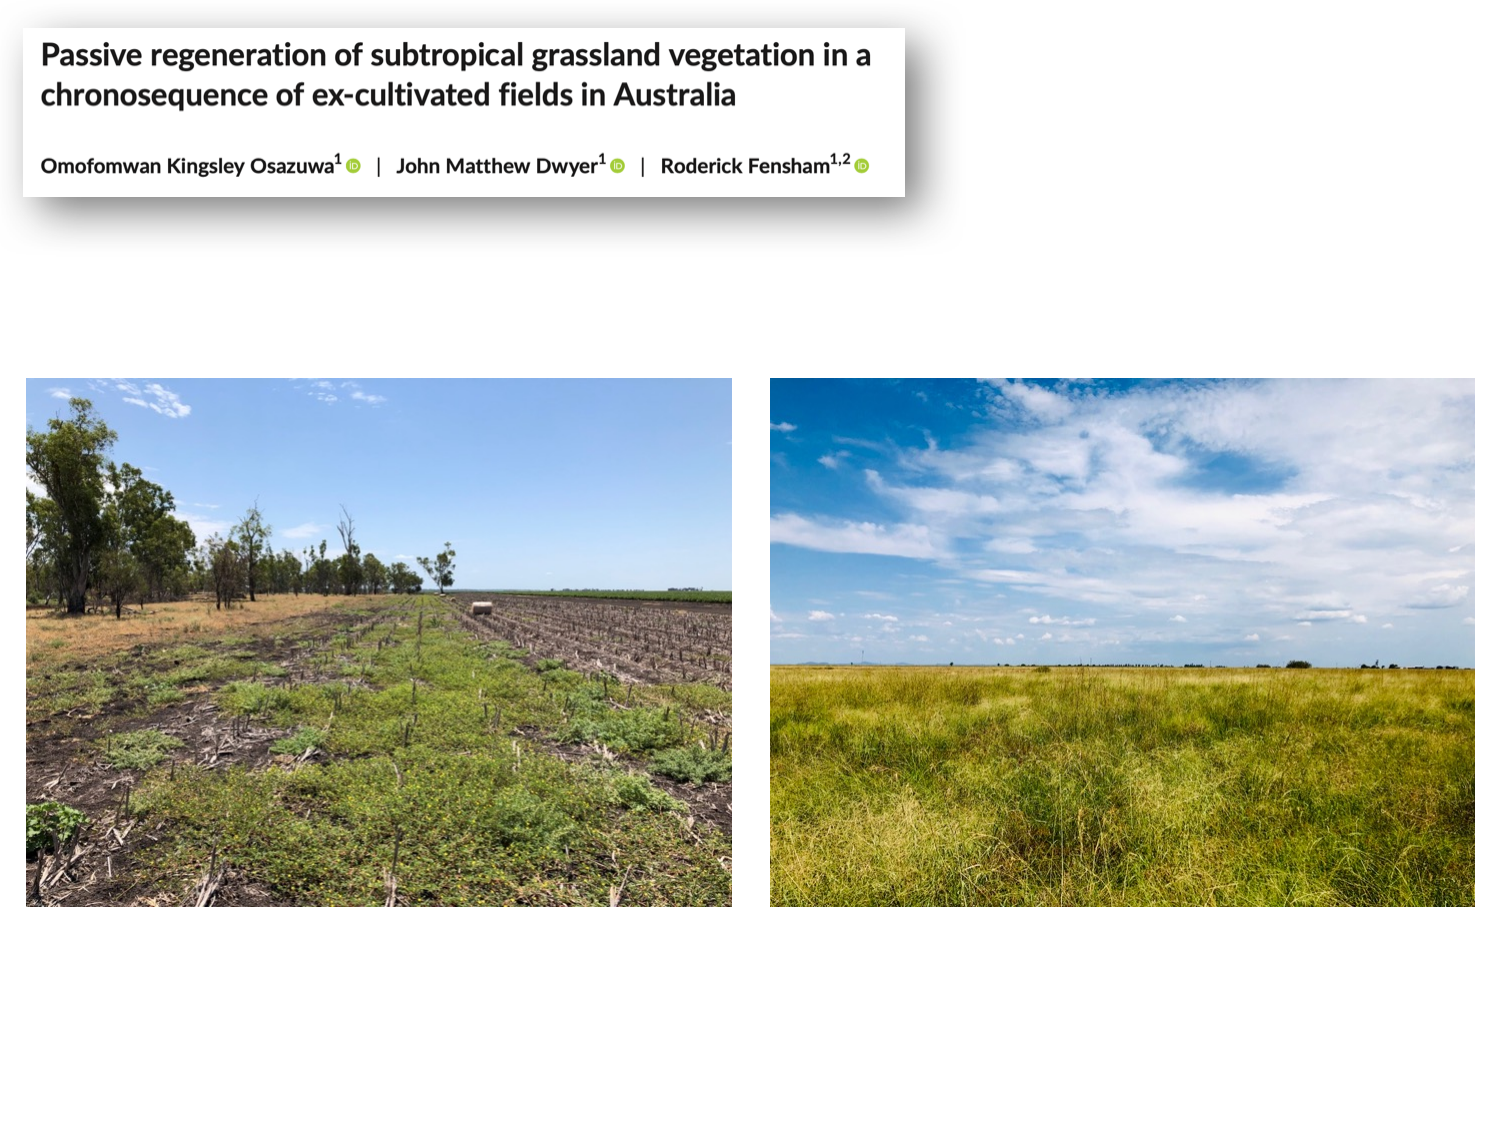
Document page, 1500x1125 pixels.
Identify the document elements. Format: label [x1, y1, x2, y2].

picture [769, 378, 1476, 908]
picture [809, 447, 819, 453]
picture [22, 28, 905, 197]
picture [26, 378, 732, 908]
